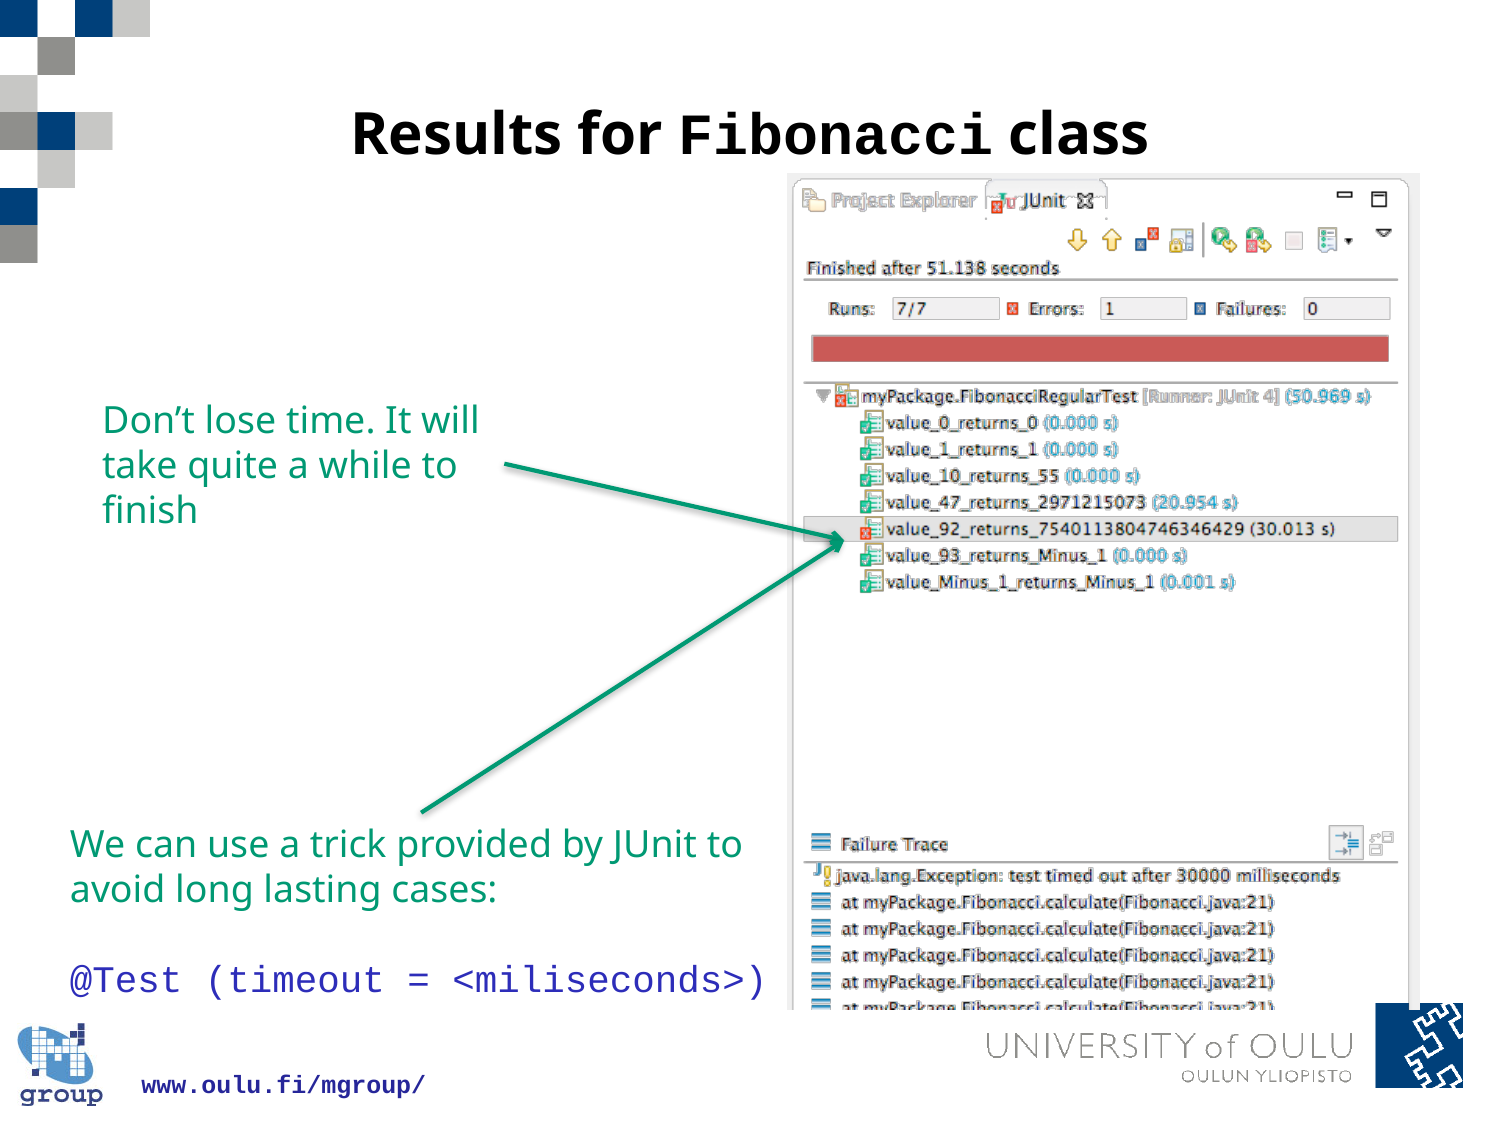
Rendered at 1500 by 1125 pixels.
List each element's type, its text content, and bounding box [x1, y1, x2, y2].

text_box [504, 464, 845, 539]
picture [0, 0, 150, 263]
title Results for Fibonacci class [112, 37, 1388, 225]
text_box Don’t lose time. It will take quite a while to finish [87, 388, 505, 539]
picture [17, 1023, 103, 1106]
text_box We can use a trick provided by JUnit to avoid long lasting cases: @Test (timeout = <miliseconds>) [55, 812, 781, 1008]
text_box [420, 540, 845, 813]
picture [786, 173, 1463, 1088]
